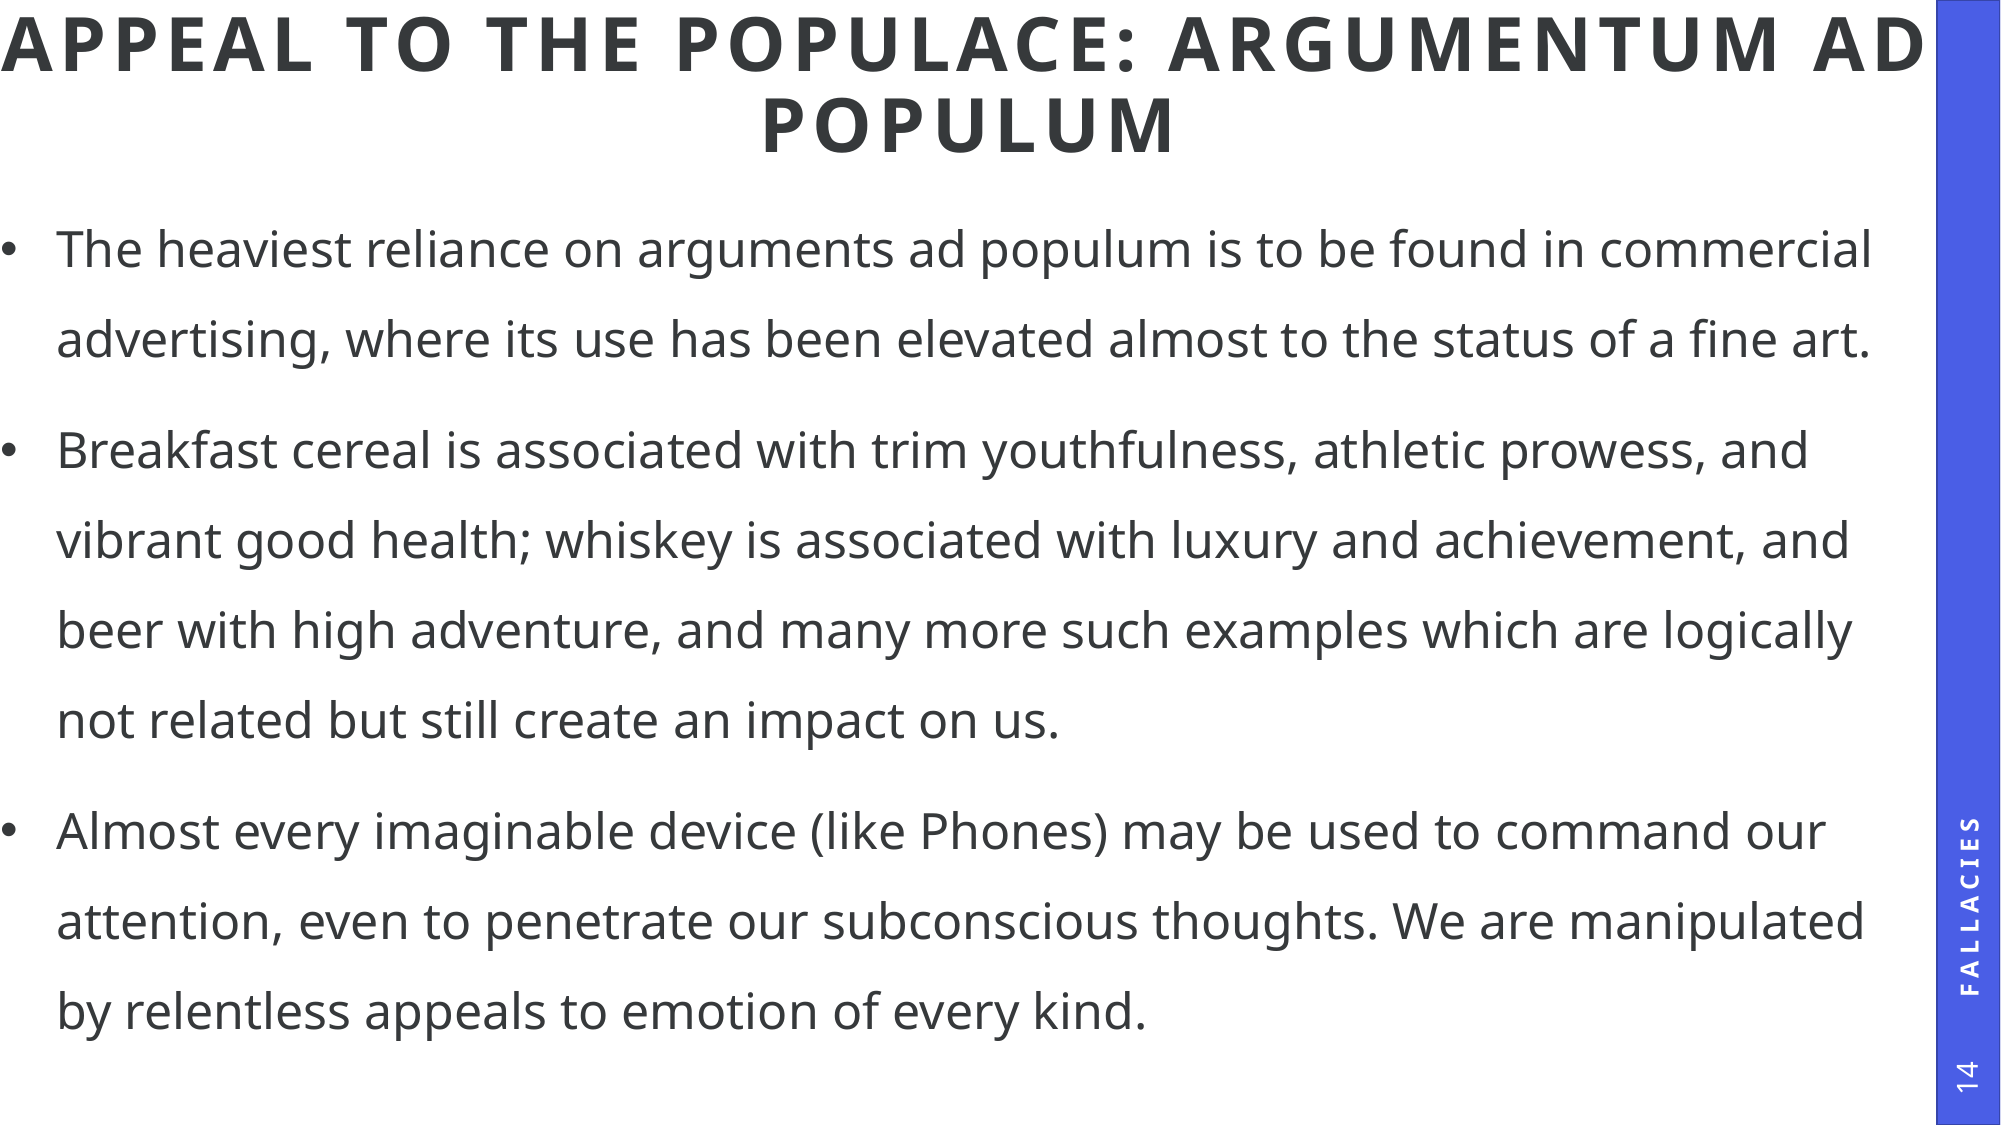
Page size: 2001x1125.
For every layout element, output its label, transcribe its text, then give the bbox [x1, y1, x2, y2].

slide_number 14 [1937, 1032, 2000, 1125]
list The heaviest reliance on arguments ad populum is to be found in commercial advertising, where its use has been elevated almost to the status of a fine art. Breakfast cereal is associated with trim youthfulness, athletic prowess, and vibrant good health; whiskey is associated with luxury and achievement, and beer with high adventure, and many more such examples which are logically not related but still create an impact on us. Almost every imaginable device (like Phones) may be used to command our attention, even to penetrate our subconscious thoughts. We are manipulated by relentless appeals to emotion of every kind. [0, 187, 1926, 1125]
title Appeal to the Populace: Argumentum ad Populum [0, 0, 1937, 175]
footer Fallacies [1937, 0, 2000, 1032]
